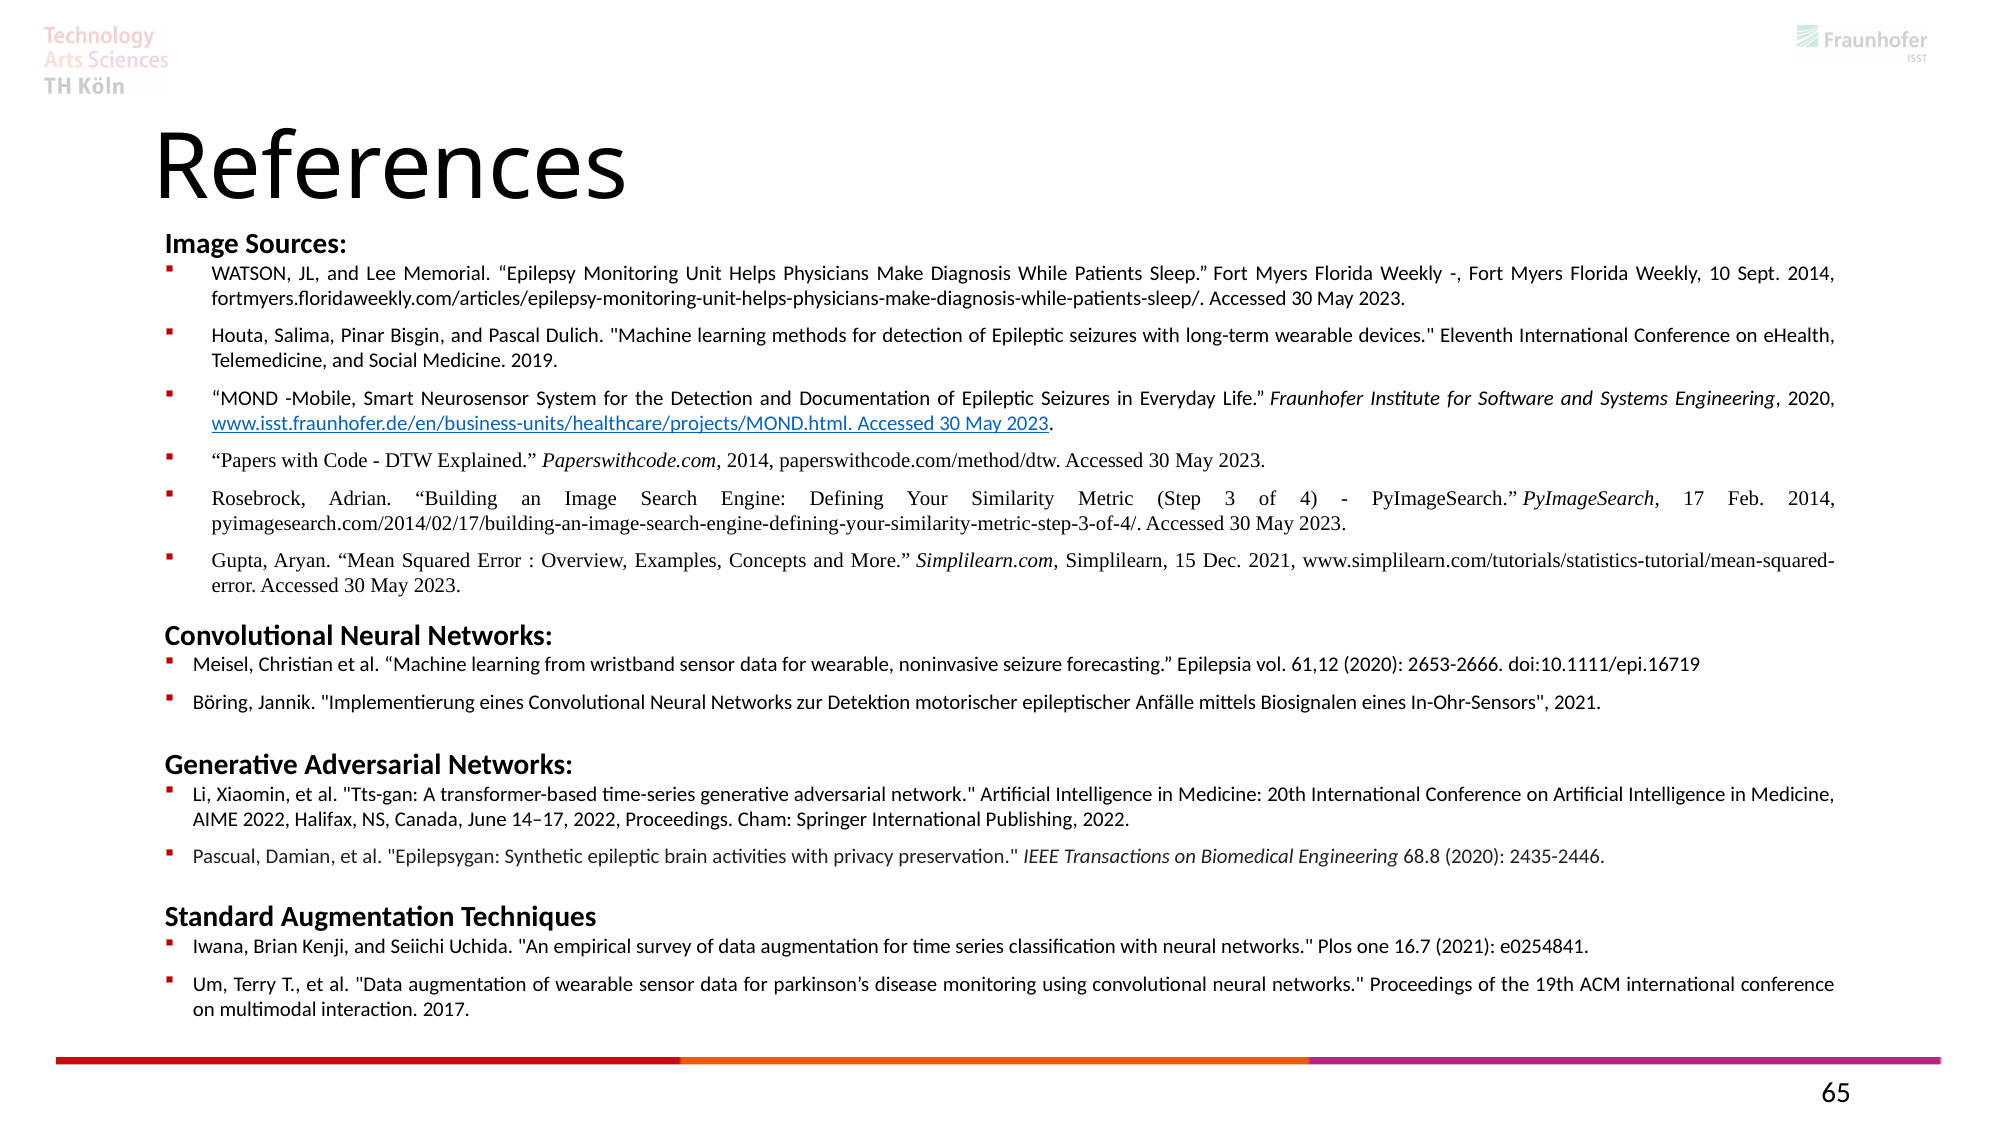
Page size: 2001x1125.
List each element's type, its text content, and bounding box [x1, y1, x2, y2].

text_box Convolutional Neural Networks: Meisel, Christian et al. “Machine learning from wristband sensor data for wearable, noninvasive seizure forecasting.” Epilepsia vol. 61,12 (2020): 2653-2666. doi:10.1111/epi.16719 Böring, Jannik. "Implementierung eines Convolutional Neural Networks zur Detektion motorischer epileptischer Anfälle mittels Biosignalen eines In-Ohr-Sensors", 2021. [150, 608, 1850, 721]
slide_number 65 [1415, 1061, 1866, 1122]
picture [55, 1057, 1945, 1066]
text_box Standard Augmentation Techniques Iwana, Brian Kenji, and Seiichi Uchida. "An empirical survey of data augmentation for time series classification with neural networks." Plos one 16.7 (2021): e0254841. Um, Terry T., et al. "Data augmentation of wearable sensor data for parkinson’s disease monitoring using convolutional neural networks." Proceedings of the 19th ACM international conference on multimodal interaction. 2017. [150, 890, 1850, 1028]
title References [137, 59, 1863, 278]
text_box Image Sources: WATSON, JL, and Lee Memorial. “Epilepsy Monitoring Unit Helps Physicians Make Diagnosis While Patients Sleep.” Fort Myers Florida Weekly -, Fort Myers Florida Weekly, 10 Sept. 2014, fortmyers.floridaweekly.com/articles/epilepsy-monitoring-unit-helps-physicians-make-diagnosis-while-patients-sleep/. Accessed 30 May 2023. Houta, Salima, Pinar Bisgin, and Pascal Dulich. "Machine learning methods for detection of Epileptic seizures with long-term wearable devices." Eleventh International Conference on eHealth, Telemedicine, and Social Medicine. 2019. “MOND -Mobile, Smart Neurosensor System for the Detection and Documentation of Epileptic Seizures in Everyday Life.” Fraunhofer Institute for Software and Systems Engineering, 2020, www.isst.fraunhofer.de/en/business-units/healthcare/projects/MOND.html. Accessed 30 May 2023. “Papers with Code - DTW Explained.” Paperswithcode.com, 2014, paperswithcode.com/method/dtw. Accessed 30 May 2023. Rosebrock, Adrian. “Building an Image Search Engine: Defining Your Similarity Metric (Step 3 of 4) - PyImageSearch.” PyImageSearch, 17 Feb. 2014, pyimagesearch.com/2014/02/17/building-an-image-search-engine-defining-your-similarity-metric-step-3-of-4/. Accessed 30 May 2023. Gupta, Aryan. “Mean Squared Error : Overview, Examples, Concepts and More.” Simplilearn.com, Simplilearn, 15 Dec. 2021, www.simplilearn.com/tutorials/statistics-tutorial/mean-squared-error. Accessed 30 May 2023. [150, 217, 1850, 605]
text_box Generative Adversarial Networks: Li, Xiaomin, et al. "Tts-gan: A transformer-based time-series generative adversarial network." Artificial Intelligence in Medicine: 20th International Conference on Artificial Intelligence in Medicine, AIME 2022, Halifax, NS, Canada, June 14–17, 2022, Proceedings. Cham: Springer International Publishing, 2022. Pascual, Damian, et al. "Epilepsygan: Synthetic epileptic brain activities with privacy preservation." IEEE Transactions on Biomedical Engineering 68.8 (2020): 2435-2446. [150, 738, 1850, 876]
